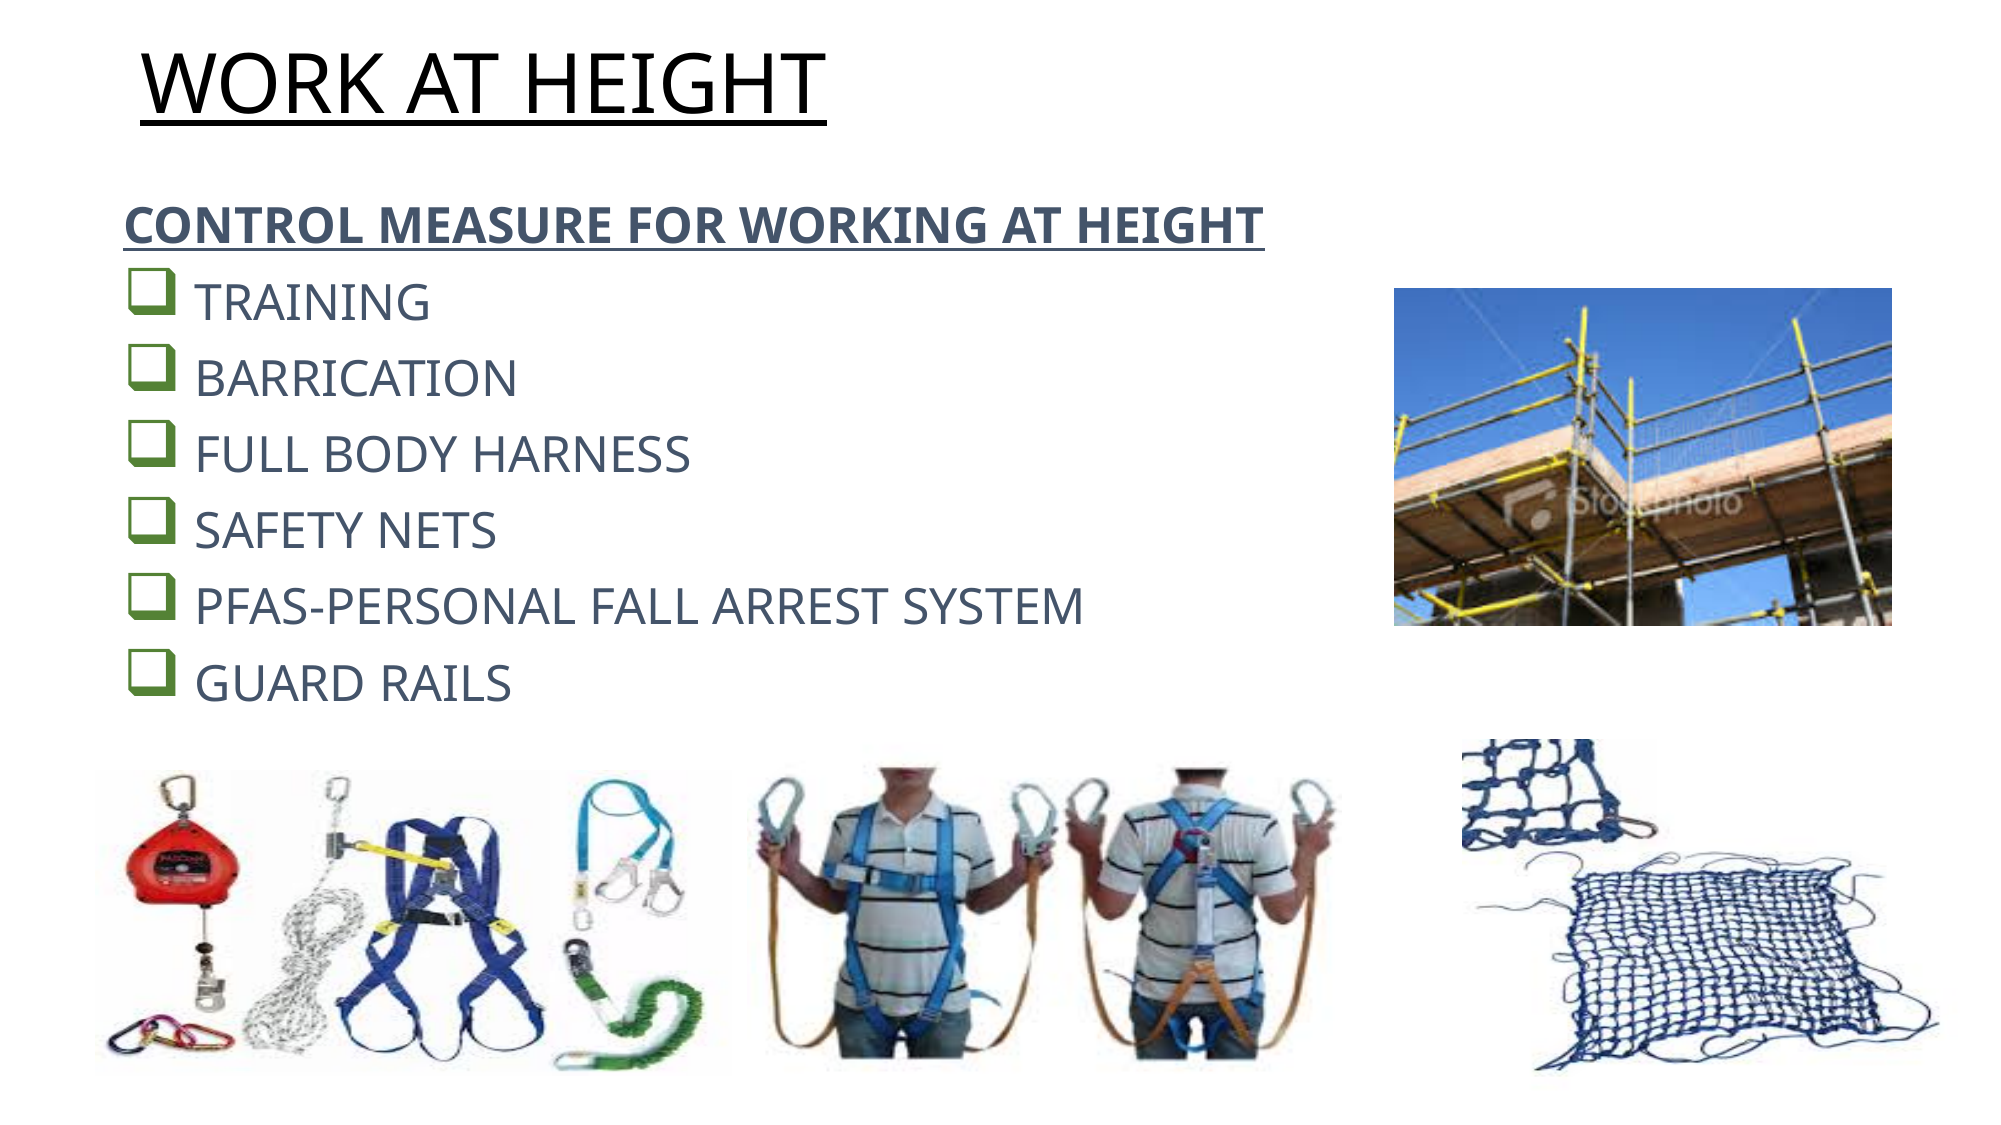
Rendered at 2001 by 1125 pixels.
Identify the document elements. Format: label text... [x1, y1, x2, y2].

picture [1462, 739, 1960, 1091]
text_box WORK AT HEIGHT [95, 34, 1596, 178]
picture [747, 713, 1342, 1125]
picture [1394, 288, 1892, 626]
picture [95, 770, 732, 1076]
text_box CONTROL MEASURE FOR WORKING AT HEIGHT TRAINING BARRICATION FULL BODY HARNESS SAFETY NETS PFAS-PERSONAL FALL ARREST SYSTEM GUARD RAILS [108, 186, 1571, 1125]
